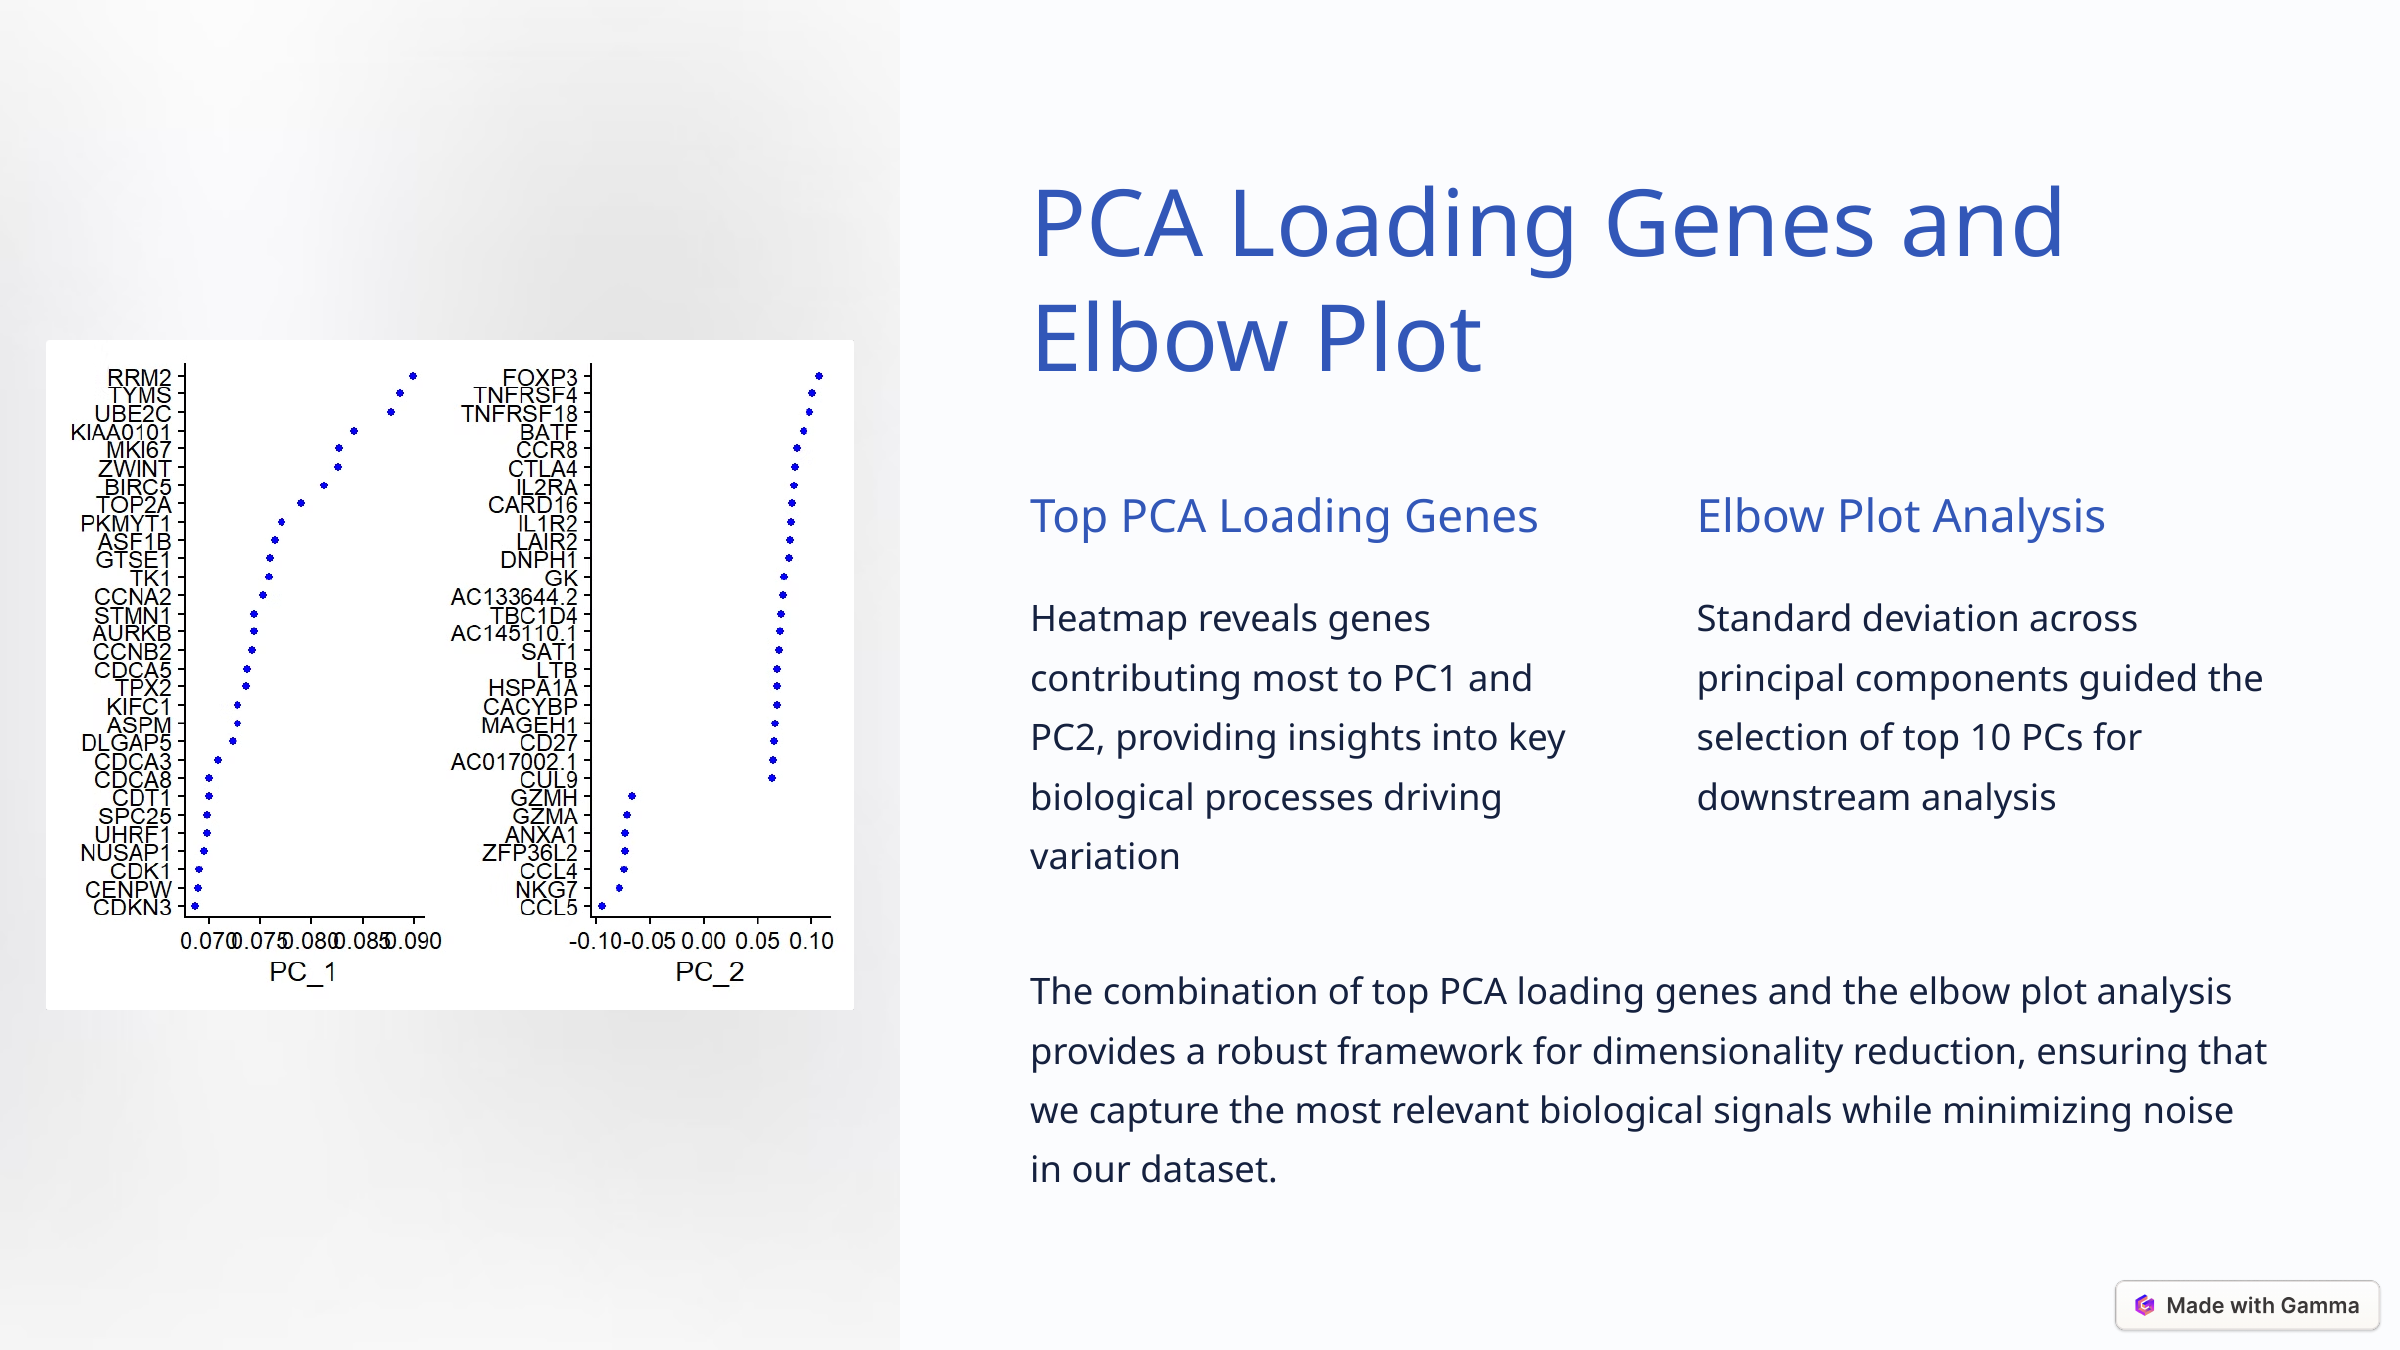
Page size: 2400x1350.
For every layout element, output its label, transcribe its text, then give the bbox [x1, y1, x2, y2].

text_box PCA Loading Genes and Elbow Plot [1030, 158, 2270, 392]
text_box Elbow Plot Analysis [1696, 484, 2162, 543]
text_box Heatmap reveals genes contributing most to PC1 and PC2, providing insights into key biological processes driving variation [1030, 579, 1605, 878]
picture [0, 0, 900, 1350]
text_box Standard deviation across principal components guided the selection of top 10 PCs for downstream analysis [1696, 579, 2271, 818]
text_box Top PCA Loading Genes [1030, 484, 1553, 543]
picture [2106, 1271, 2389, 1339]
text_box The combination of top PCA loading genes and the elbow plot analysis provides a robust framework for dimensionality reduction, ensuring that we capture the most relevant biological signals while minimizing noise in our dataset. [1030, 952, 2270, 1191]
